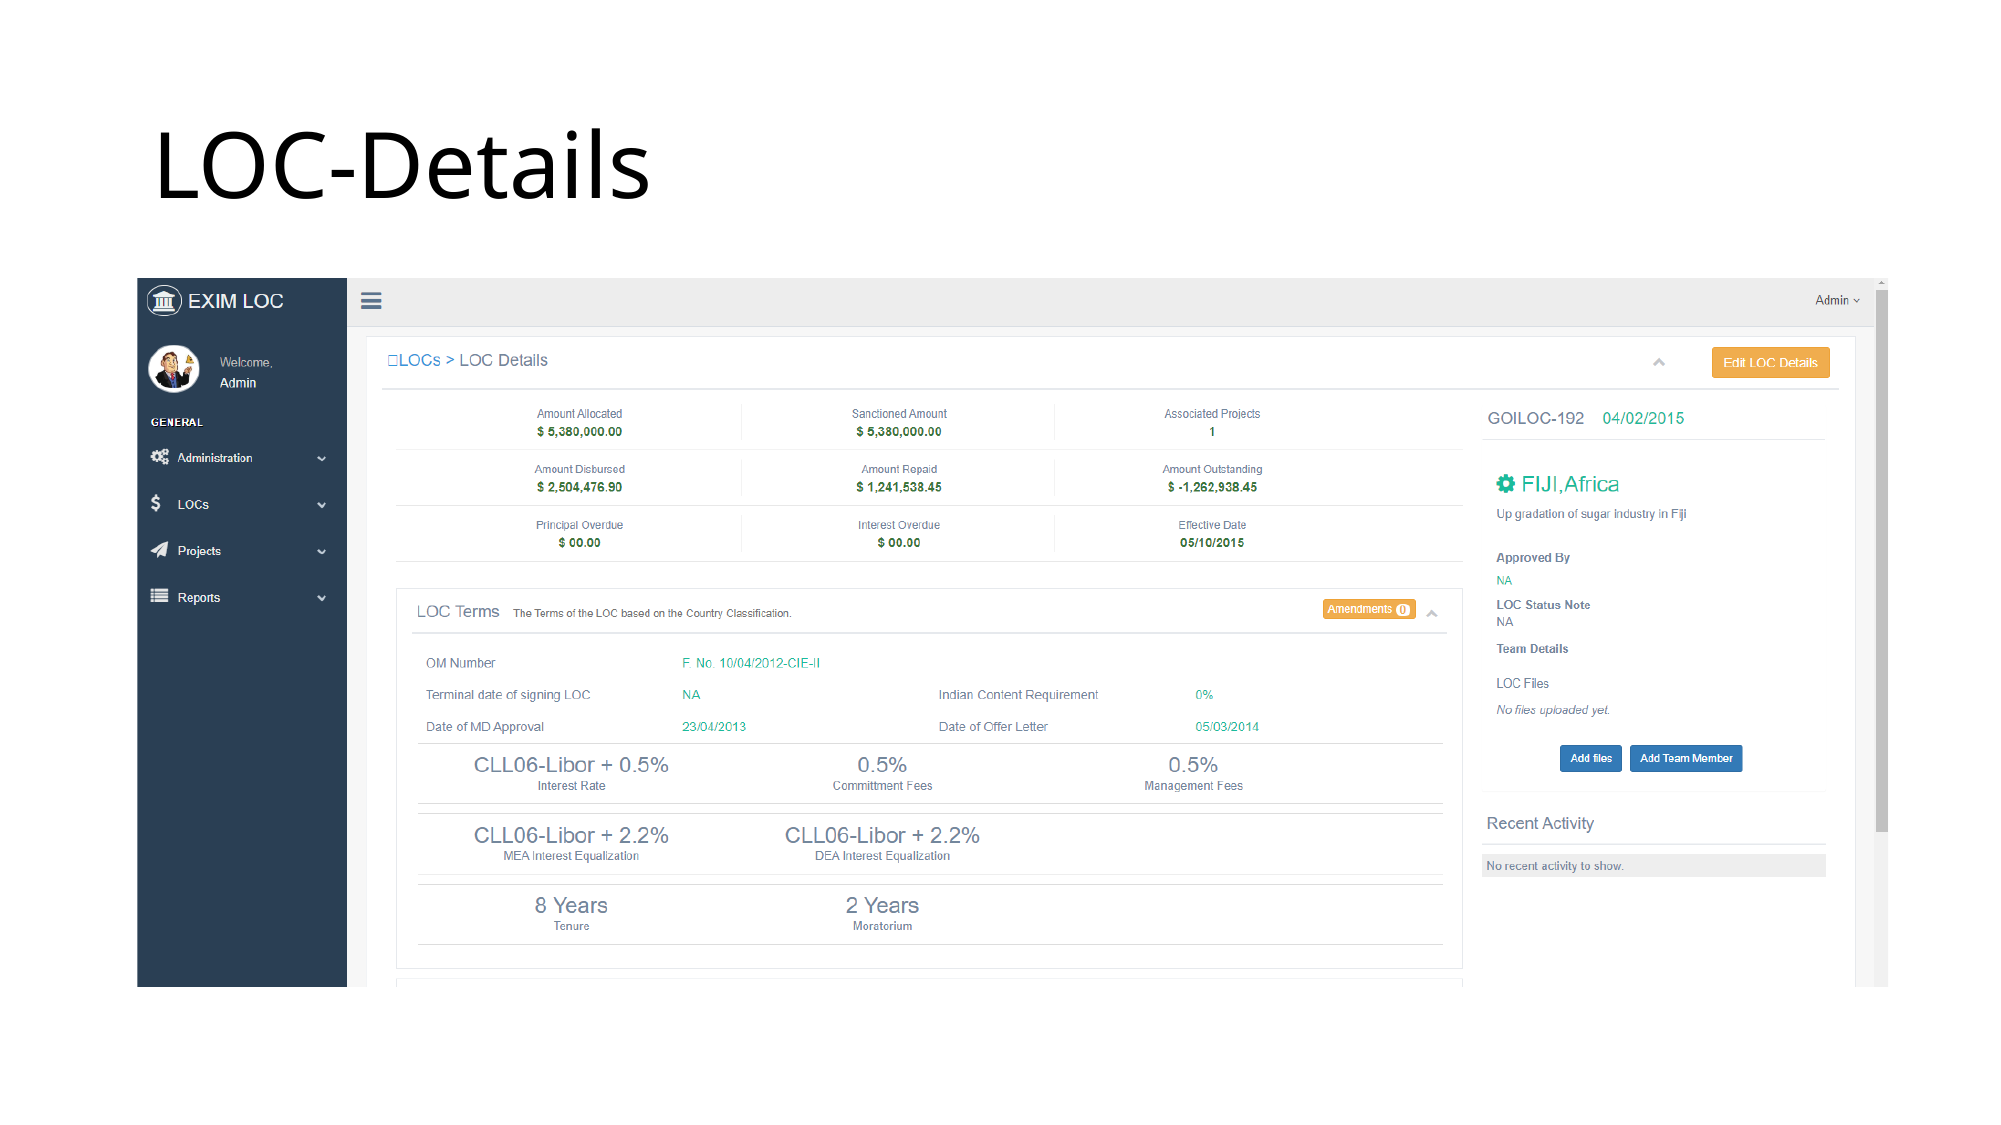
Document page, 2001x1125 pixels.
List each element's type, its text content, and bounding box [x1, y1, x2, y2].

title LOC-Details [137, 59, 1863, 277]
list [137, 277, 1889, 987]
